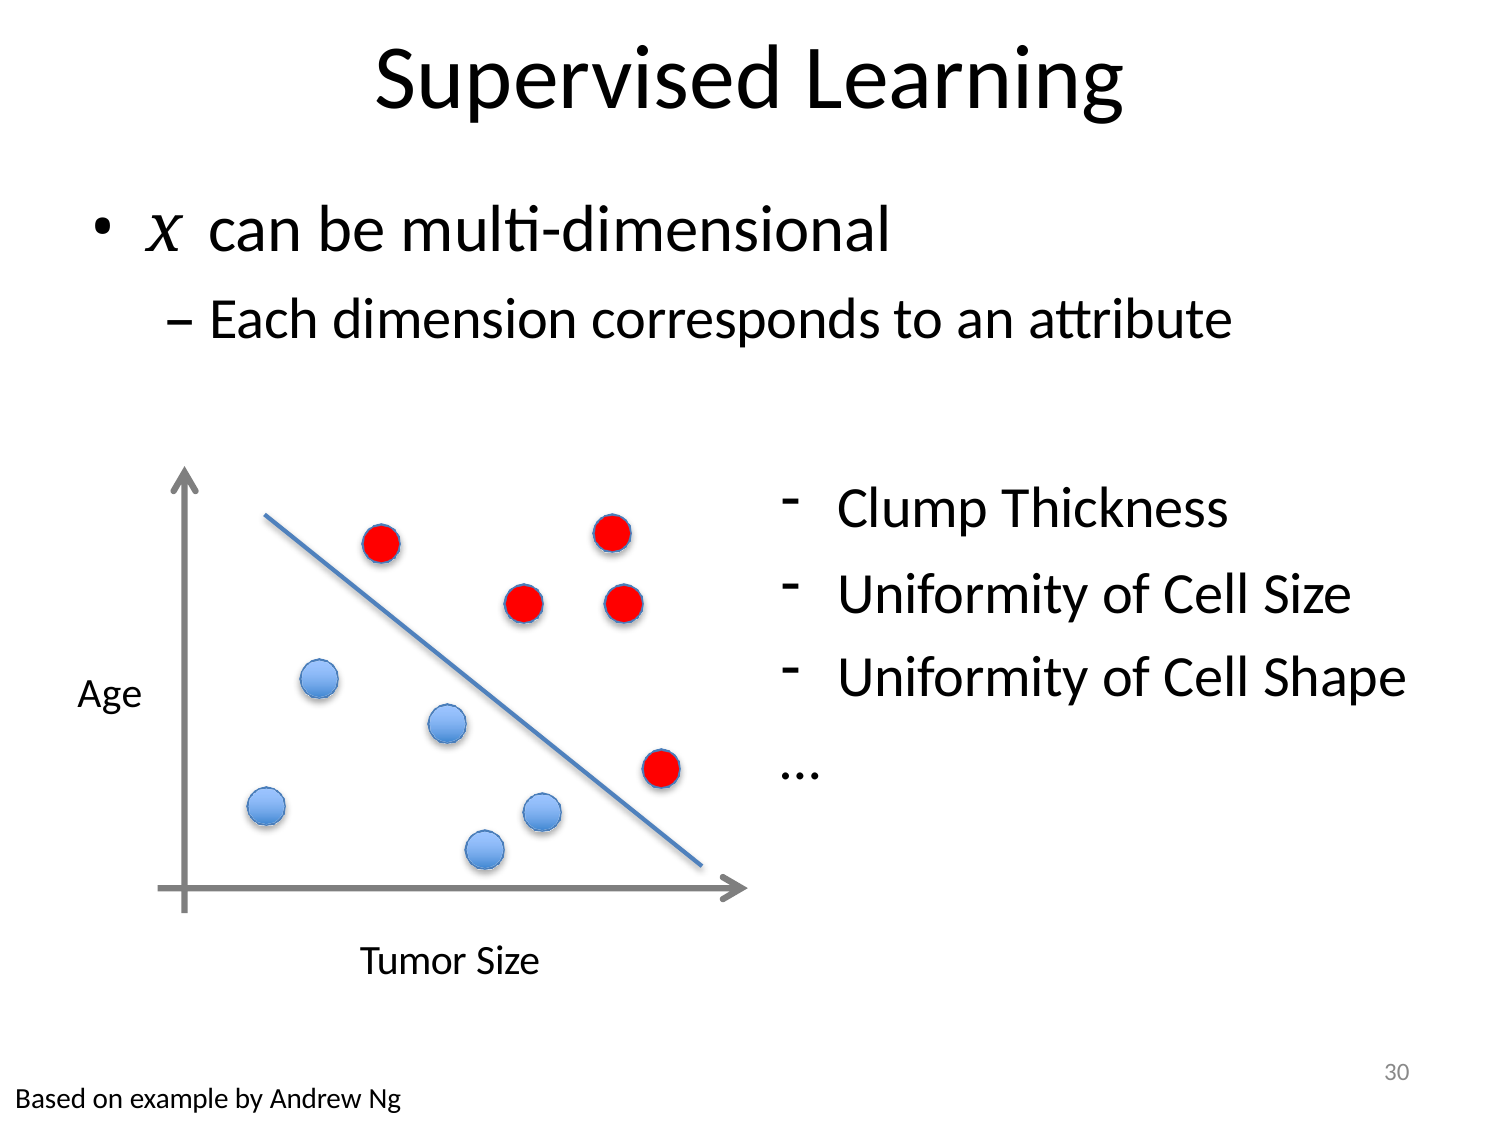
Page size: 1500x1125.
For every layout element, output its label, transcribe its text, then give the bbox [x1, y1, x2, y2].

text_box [157, 465, 749, 914]
title Supervised Learning [372, 14, 1128, 164]
text_box x can be multi-dimensional – Each dimension corresponds to an attribute [87, 164, 1249, 351]
text_box Clump Thickness Uniformity of Cell Size Uniformity of Cell Shape … [778, 452, 1415, 792]
text_box Based on example by Andrew Ng [12, 1077, 406, 1115]
text_box Age [75, 663, 144, 716]
text_box 30 [1382, 1053, 1412, 1086]
text_box Tumor Size [357, 930, 546, 983]
